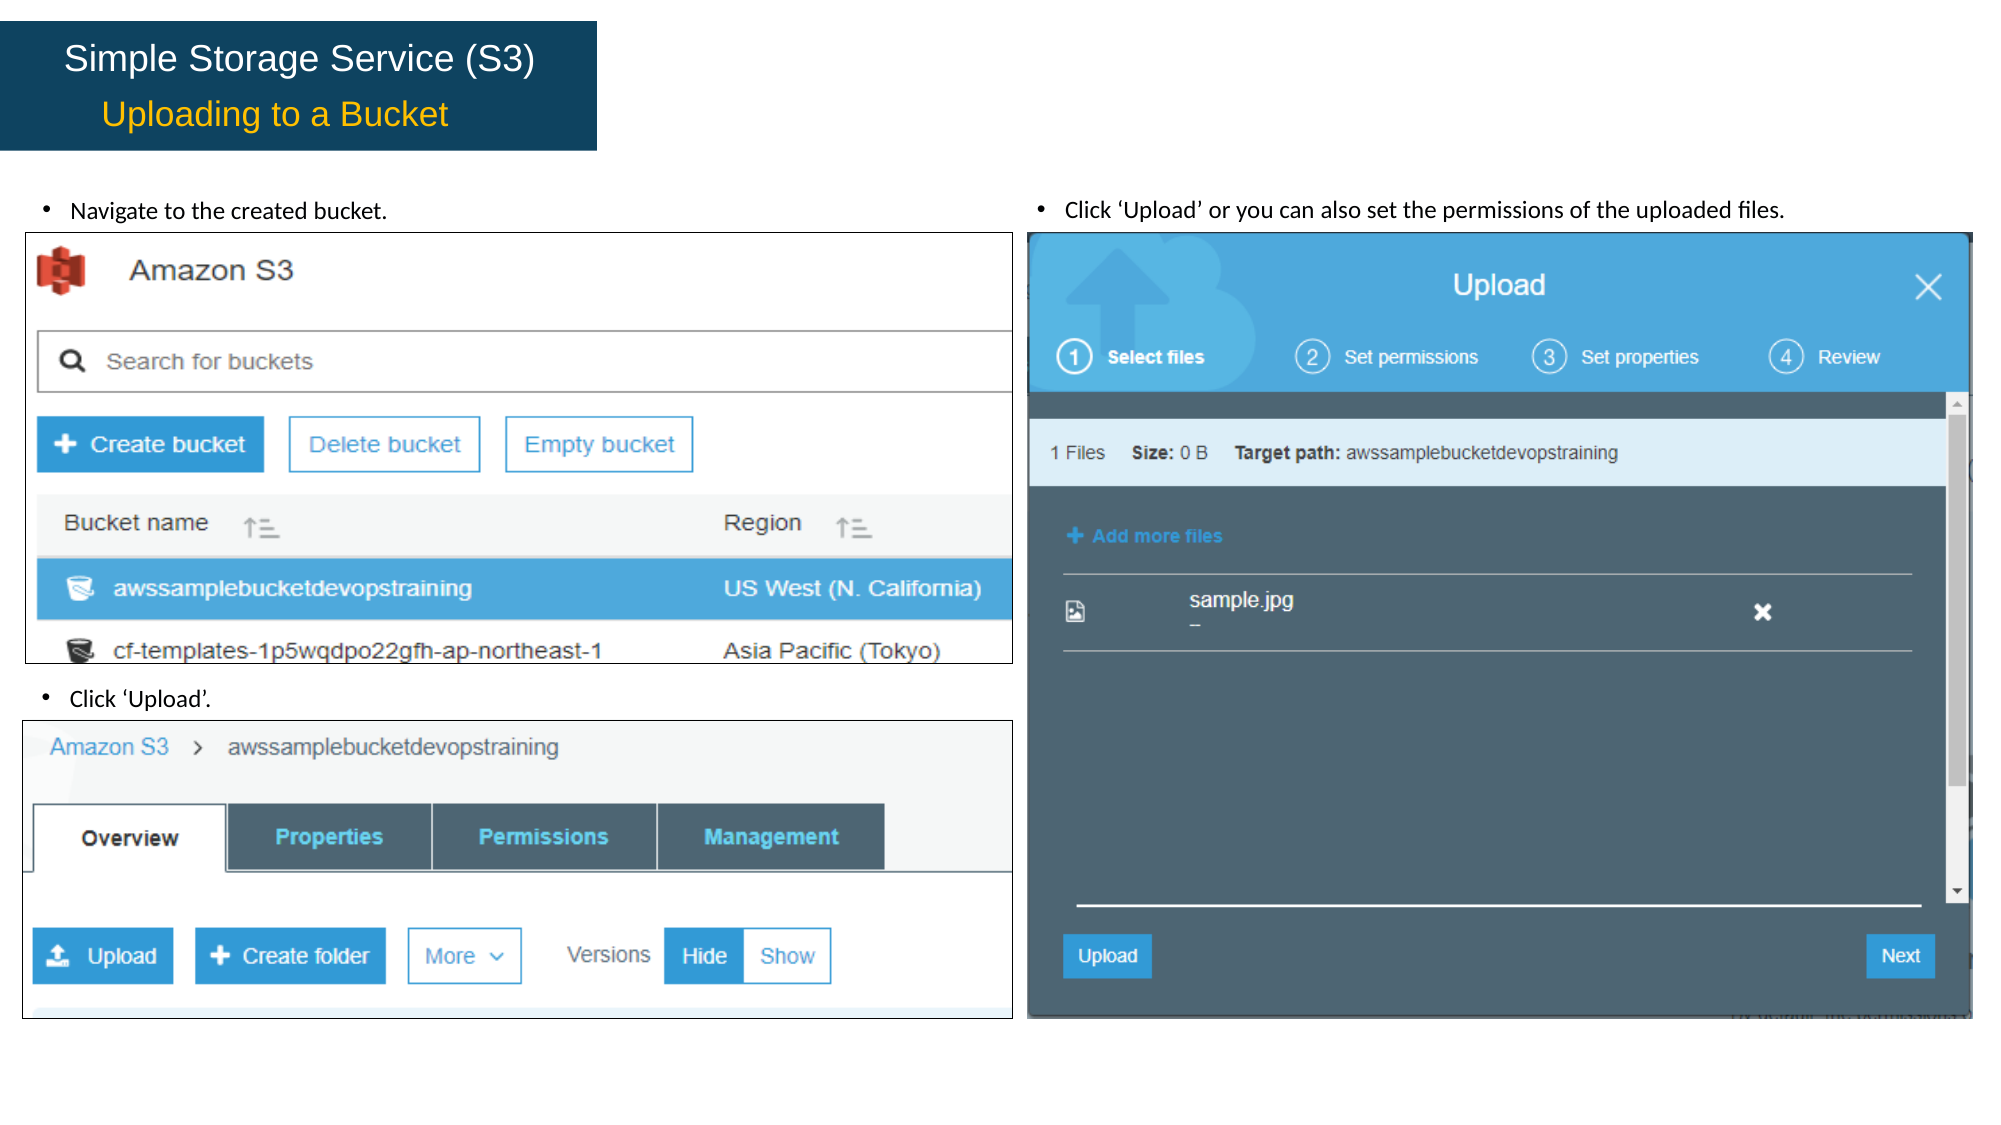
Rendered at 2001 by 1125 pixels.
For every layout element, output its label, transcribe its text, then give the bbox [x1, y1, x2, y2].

picture [22, 719, 1013, 1019]
text_box [0, 20, 598, 152]
text_box Uploading to a Bucket [86, 87, 507, 141]
text_box Simple Storage Service (S3) [9, 27, 591, 87]
text_box Click ‘Upload’. [26, 680, 227, 719]
text_box Navigate to the created bucket. [27, 192, 404, 232]
picture [1027, 232, 1973, 1019]
text_box Click ‘Upload’ or you can also set the permissions of the uploaded files. [1022, 192, 1803, 232]
picture [25, 232, 1013, 664]
